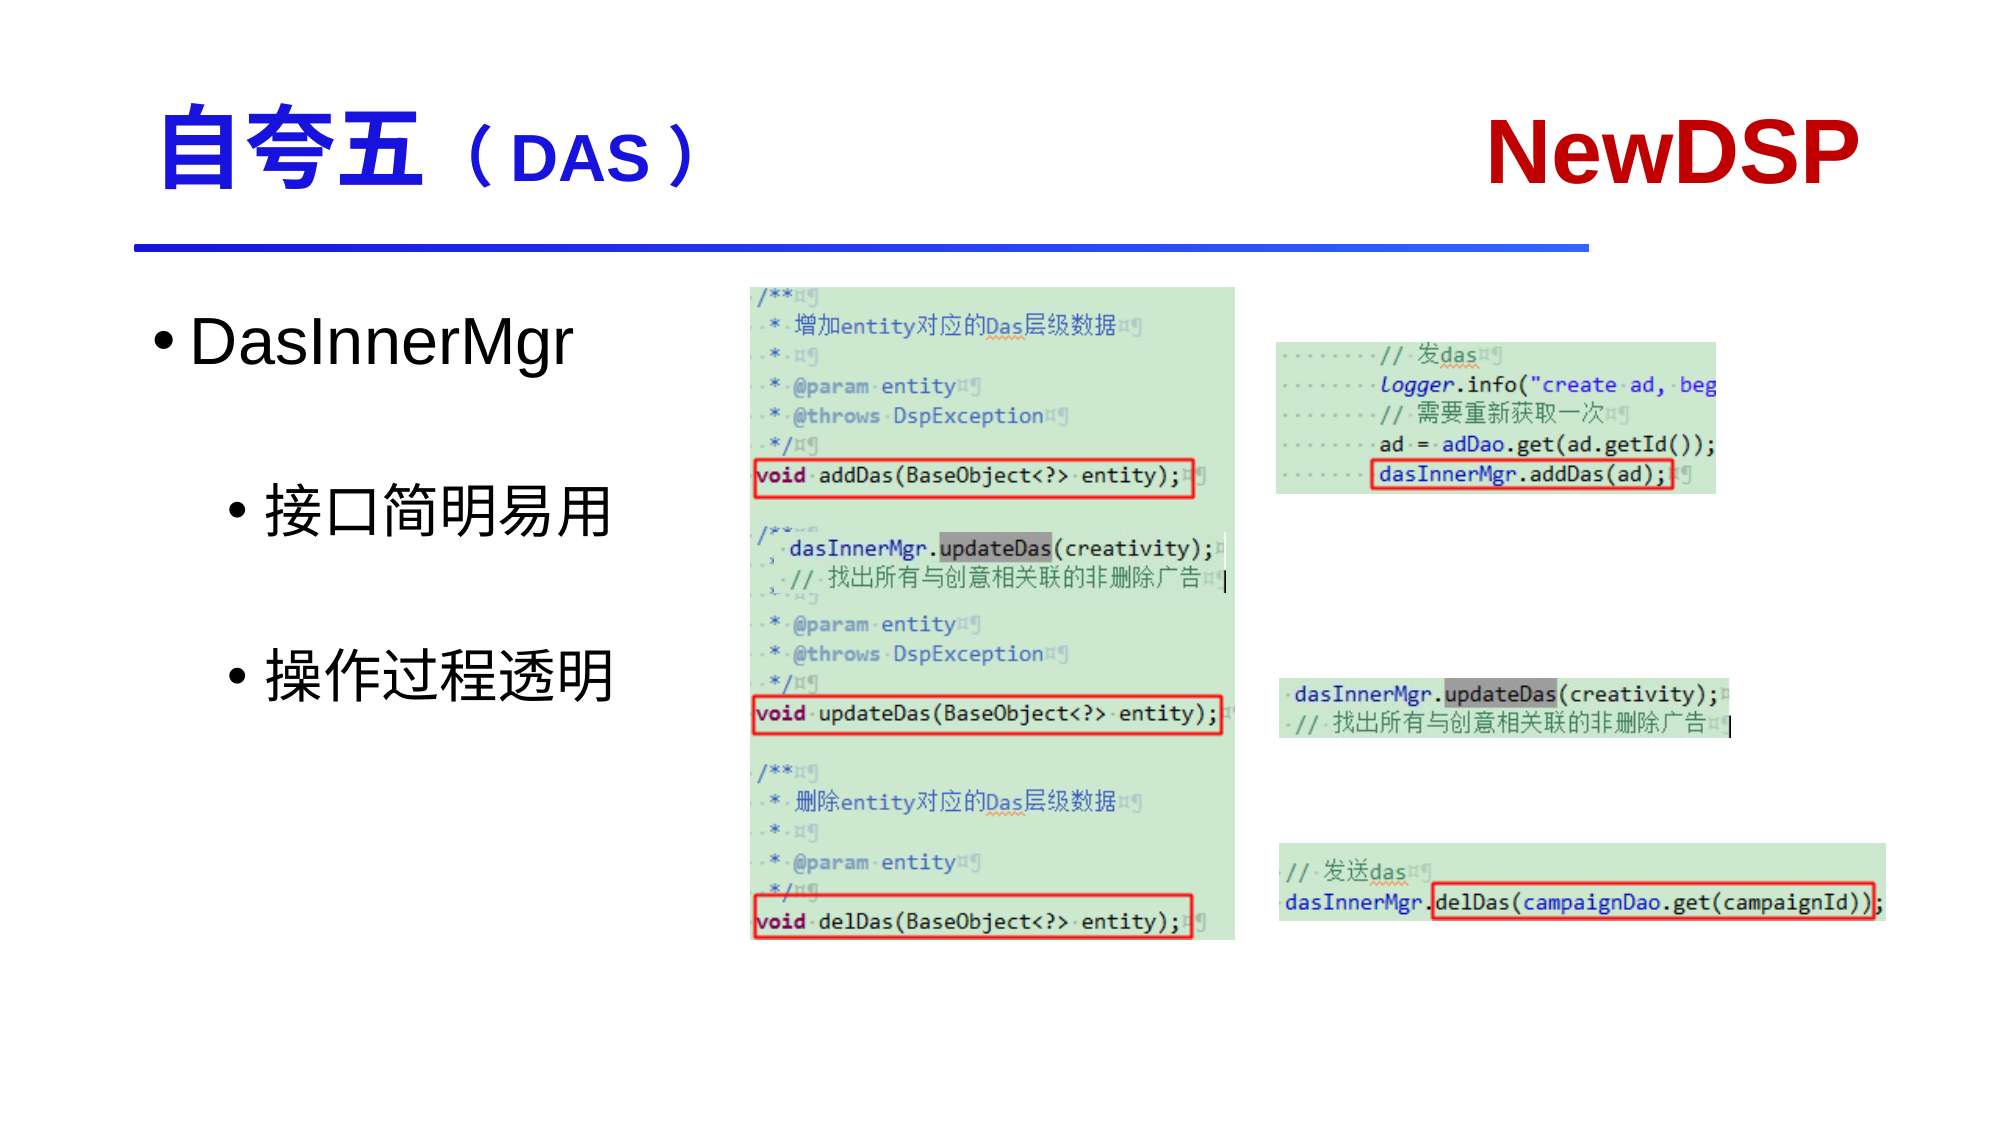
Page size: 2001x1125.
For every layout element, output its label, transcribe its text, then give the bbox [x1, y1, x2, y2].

picture [1276, 342, 1716, 495]
picture [750, 287, 1235, 940]
title 自夸五（DAS） [136, 59, 1517, 245]
list DasInnerMgr 接口简明易用 操作过程透明 [137, 299, 1863, 1014]
picture [1279, 678, 1731, 738]
picture [1279, 843, 1886, 921]
